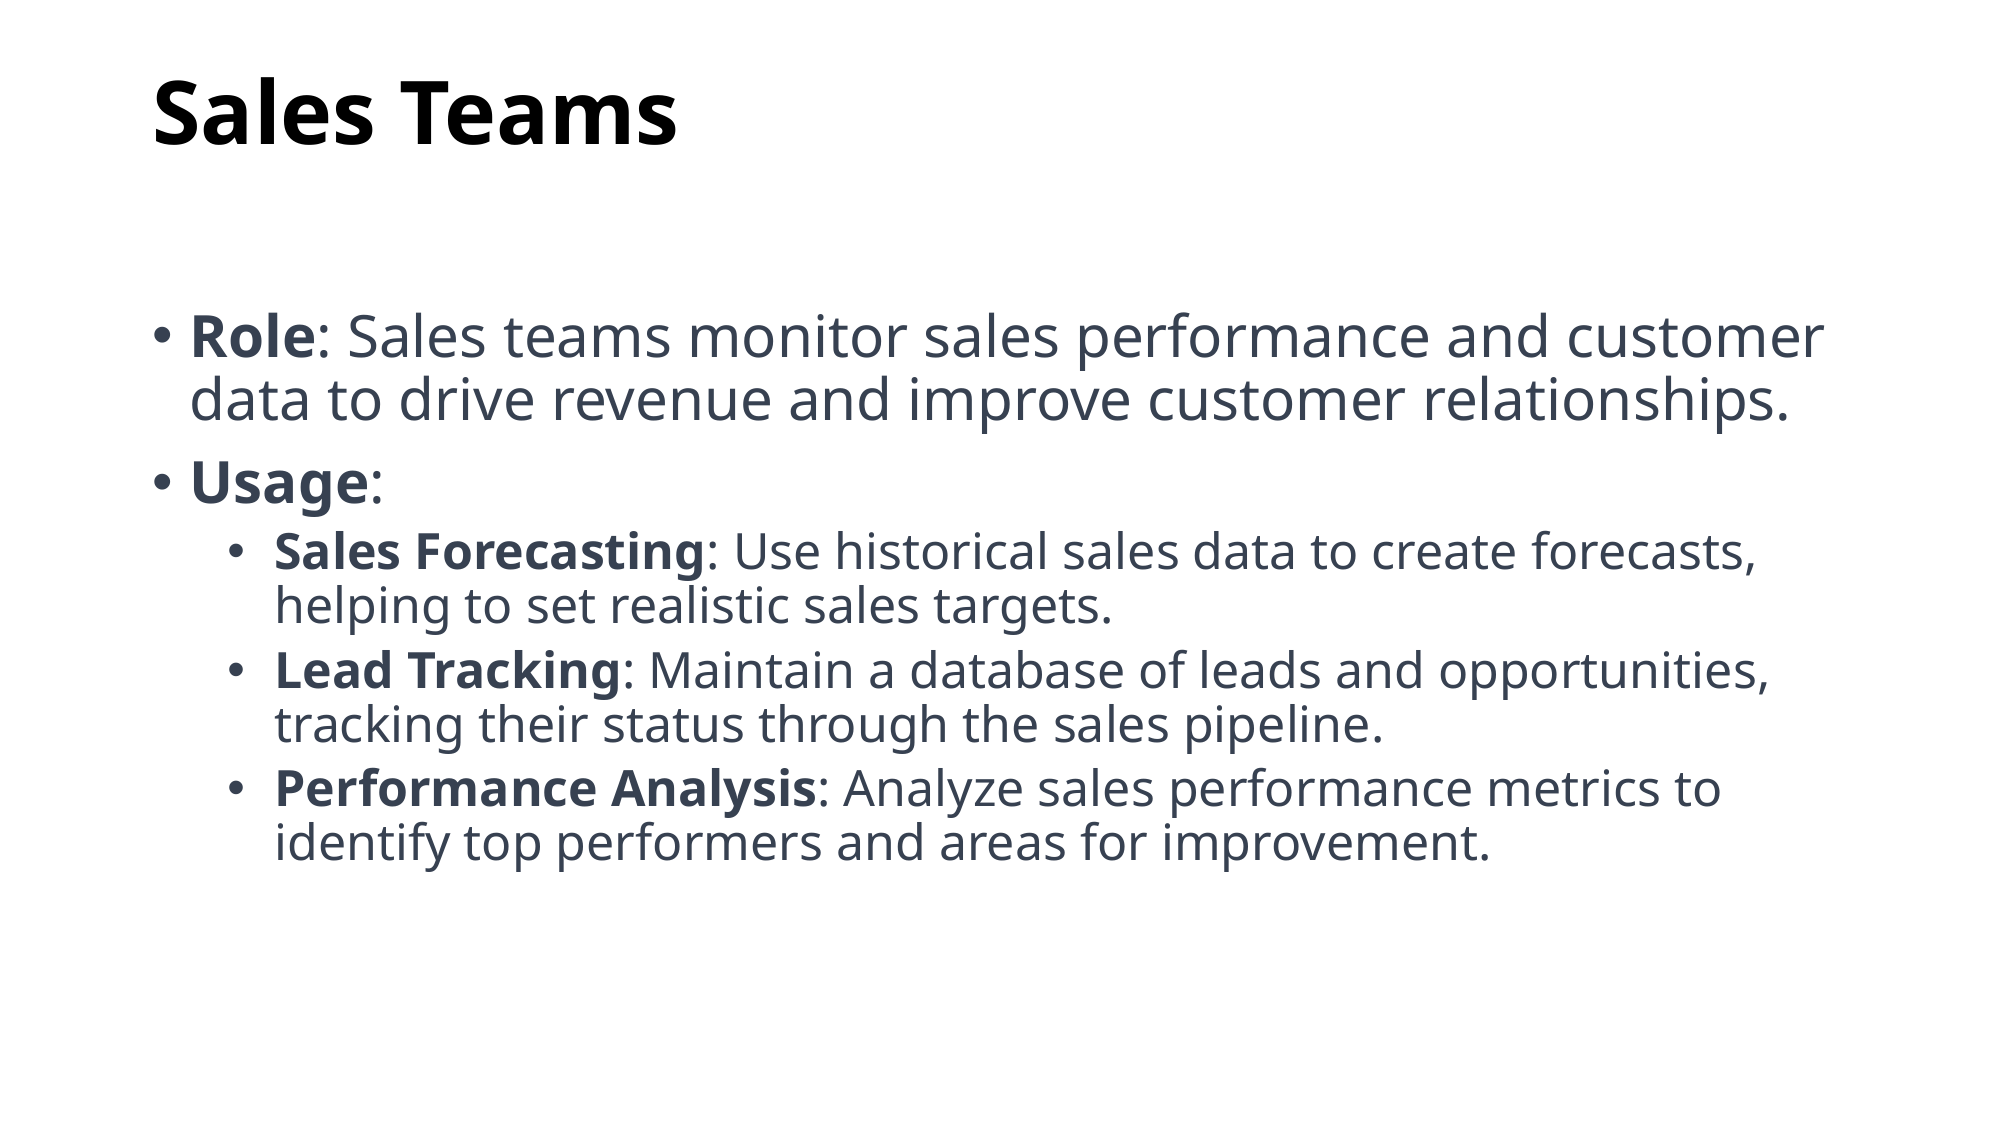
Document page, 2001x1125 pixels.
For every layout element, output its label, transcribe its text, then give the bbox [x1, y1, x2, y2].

list Role: Sales teams monitor sales performance and customer data to drive revenue and improve customer relationships. Usage: Sales Forecasting: Use historical sales data to create forecasts, helping to set realistic sales targets. Lead Tracking: Maintain a database of leads and opportunities, tracking their status through the sales pipeline. Performance Analysis: Analyze sales performance metrics to identify top performers and areas for improvement. [137, 299, 1863, 1014]
title Sales Teams [137, 59, 1863, 278]
